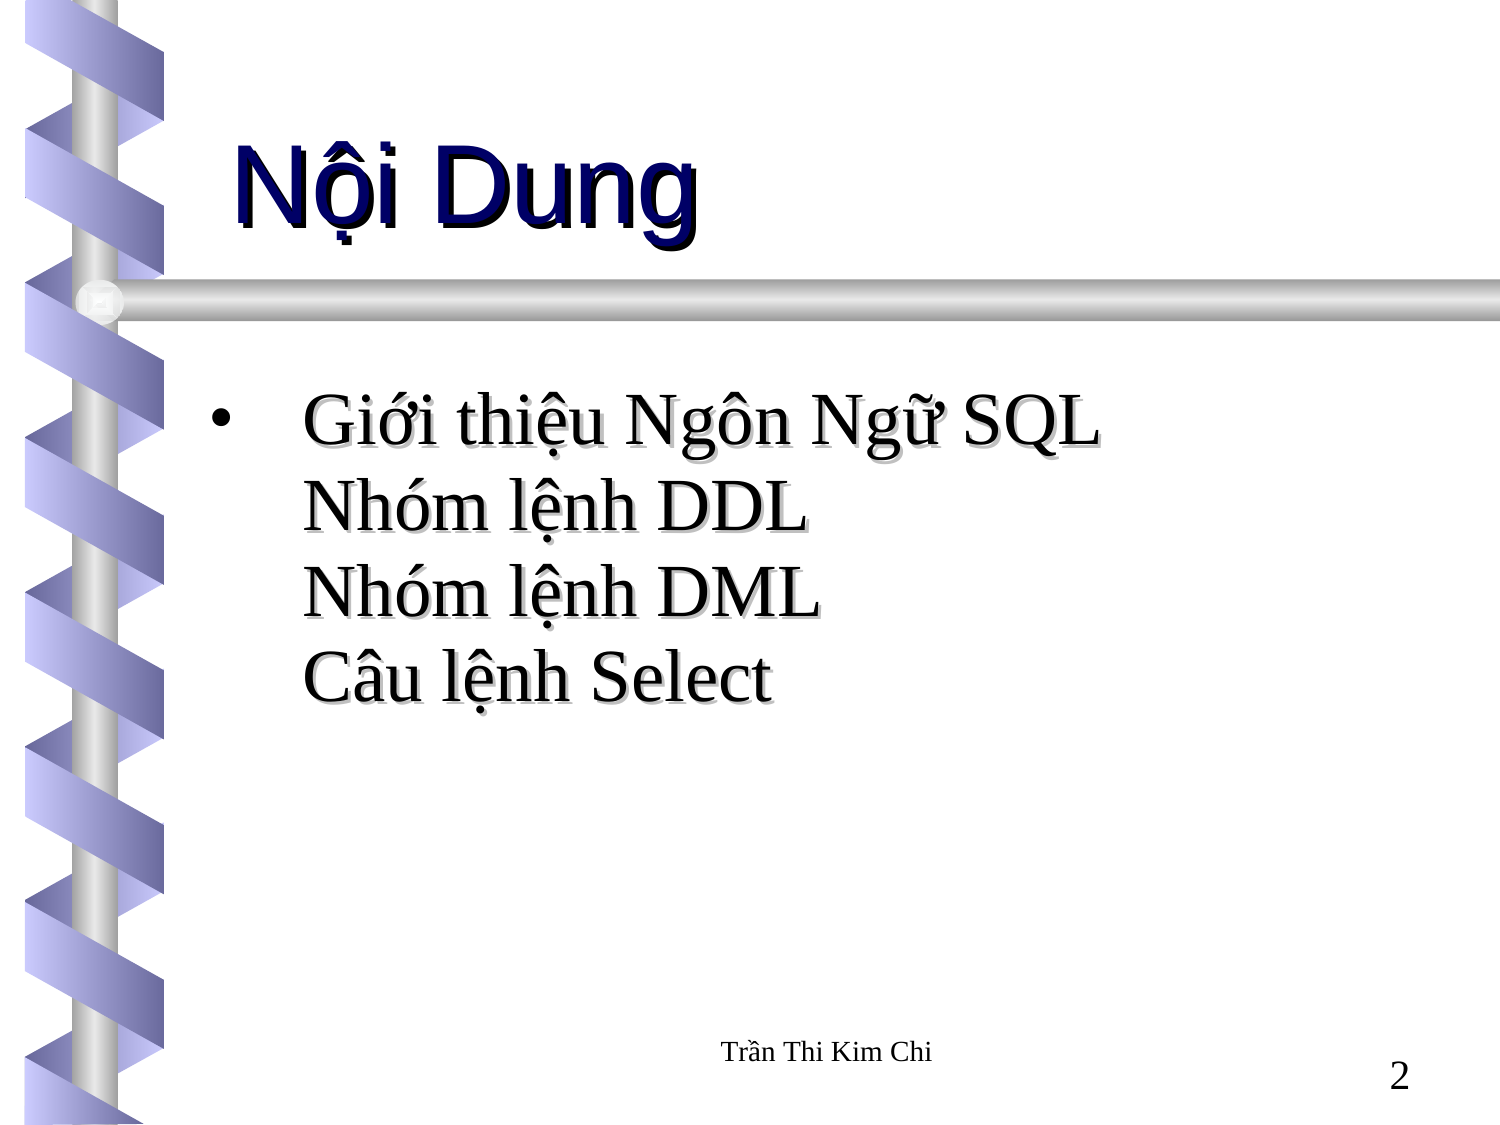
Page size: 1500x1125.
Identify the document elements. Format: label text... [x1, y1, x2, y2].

text_box Nội Dung [215, 103, 714, 254]
text_box Trần Thi Kim Chi [589, 1024, 1065, 1100]
title Giới thiệu Ngôn Ngữ SQL Nhóm lệnh DDL Nhóm lệnh DML Câu lệnh Select [193, 367, 1429, 728]
